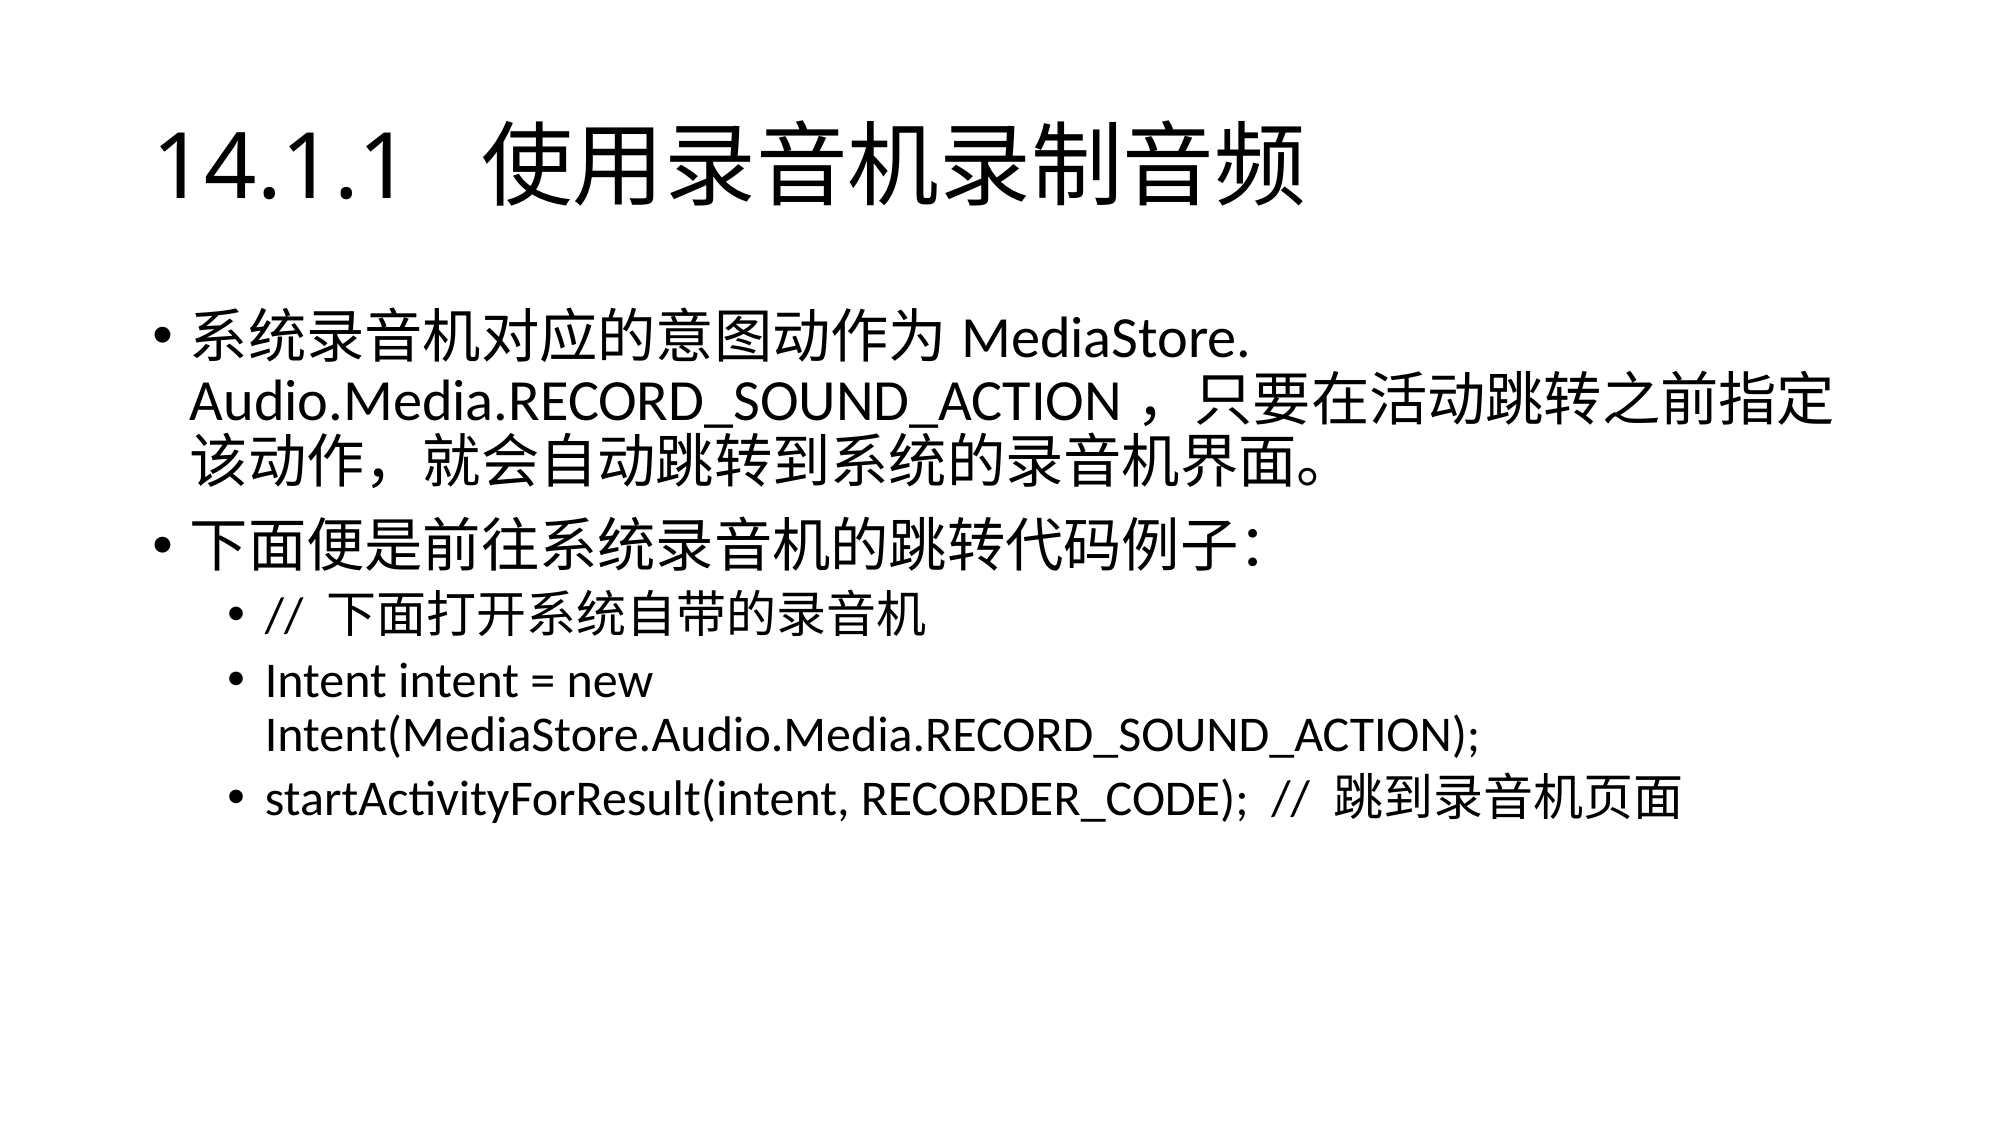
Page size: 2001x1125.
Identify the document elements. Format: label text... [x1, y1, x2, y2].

title 14.1.1 使用录音机录制音频 [137, 59, 1863, 278]
list 系统录音机对应的意图动作为MediaStore. Audio.Media.RECORD_SOUND_ACTION，只要在活动跳转之前指定该动作，就会自动跳转到系统的录音机界面。 下面便是前往系统录音机的跳转代码例子： // 下面打开系统自带的录音机 Intent intent = new Intent(MediaStore.Audio.Media.RECORD_SOUND_ACTION); startActivityForResult(intent, RECORDER_CODE); // 跳到录音机页面 [137, 299, 1863, 1014]
